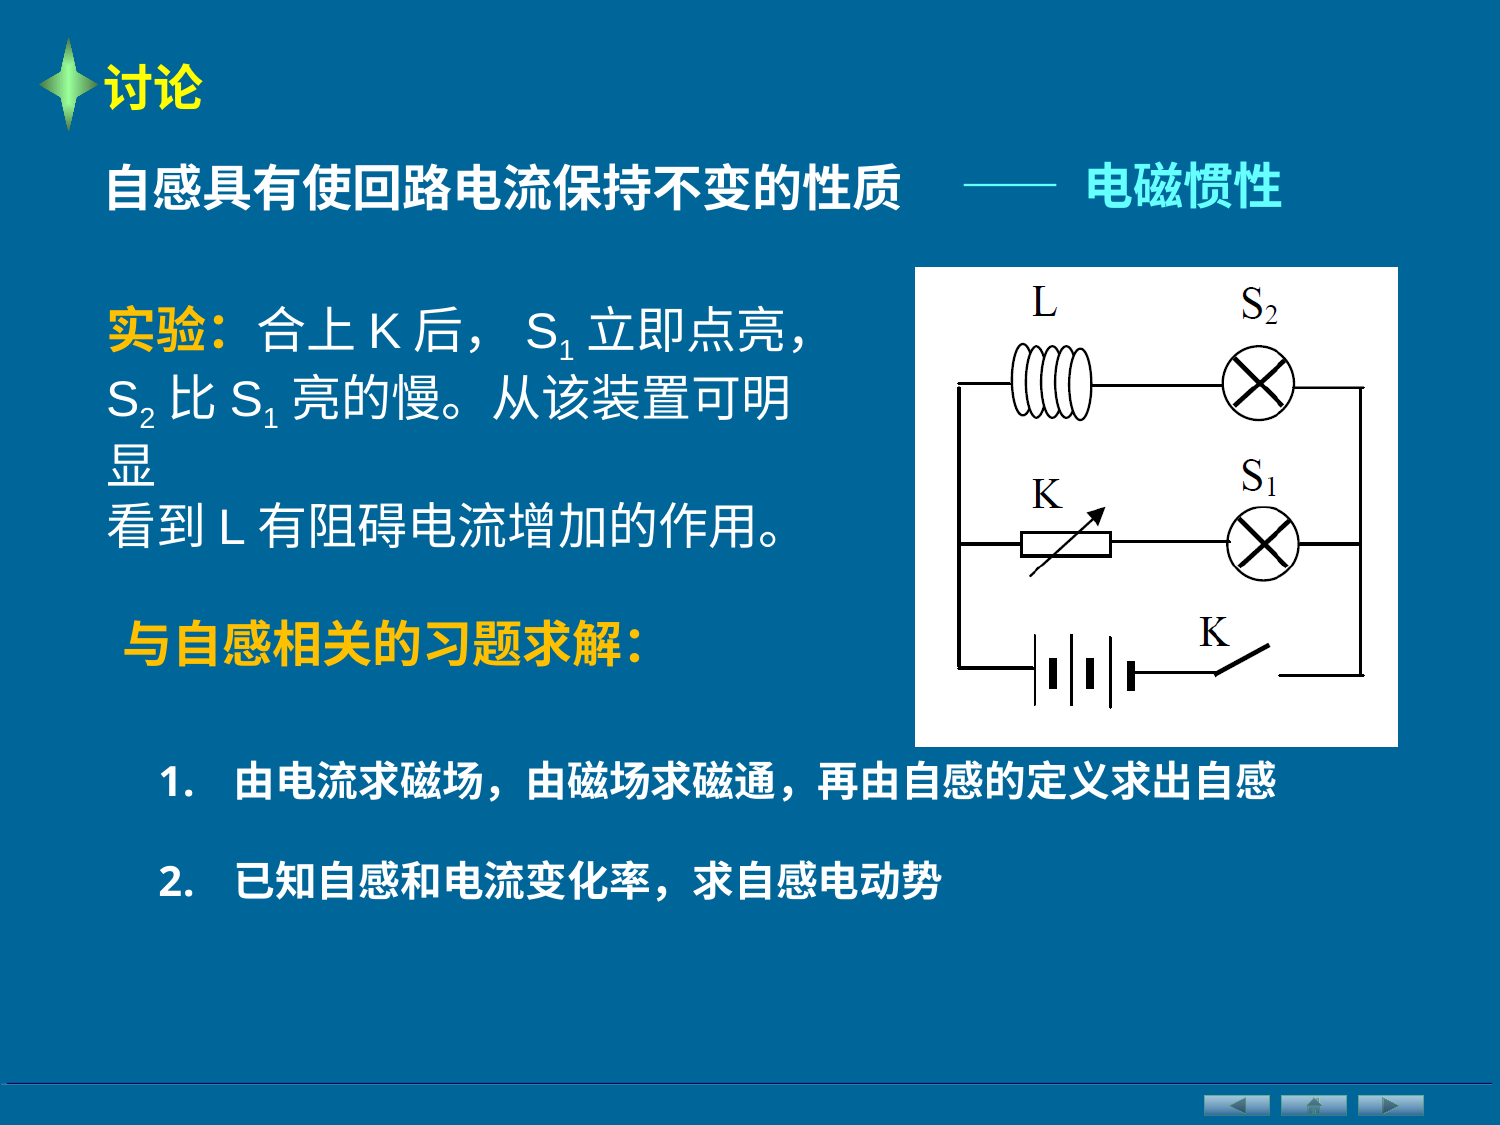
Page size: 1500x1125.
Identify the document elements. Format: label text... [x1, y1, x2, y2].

text_box [39, 37, 99, 132]
text_box 由电流求磁场，由磁场求磁通，再由自感的定义求出自感 已知自感和电流变化率，求自感电动势 [143, 746, 1293, 912]
text_box 实验：合上K后，S1立即点亮，S2比S1亮的慢。从该装置可明显 看到L有阻碍电流增加的作用。 [91, 290, 842, 563]
text_box —— 电磁惯性 [945, 147, 1299, 222]
text_box 与自感相关的习题求解： [107, 604, 688, 680]
text_box 讨论 [88, 42, 365, 130]
picture [916, 268, 1397, 746]
text_box 自感具有使回路电流保持不变的性质 [87, 149, 1080, 225]
